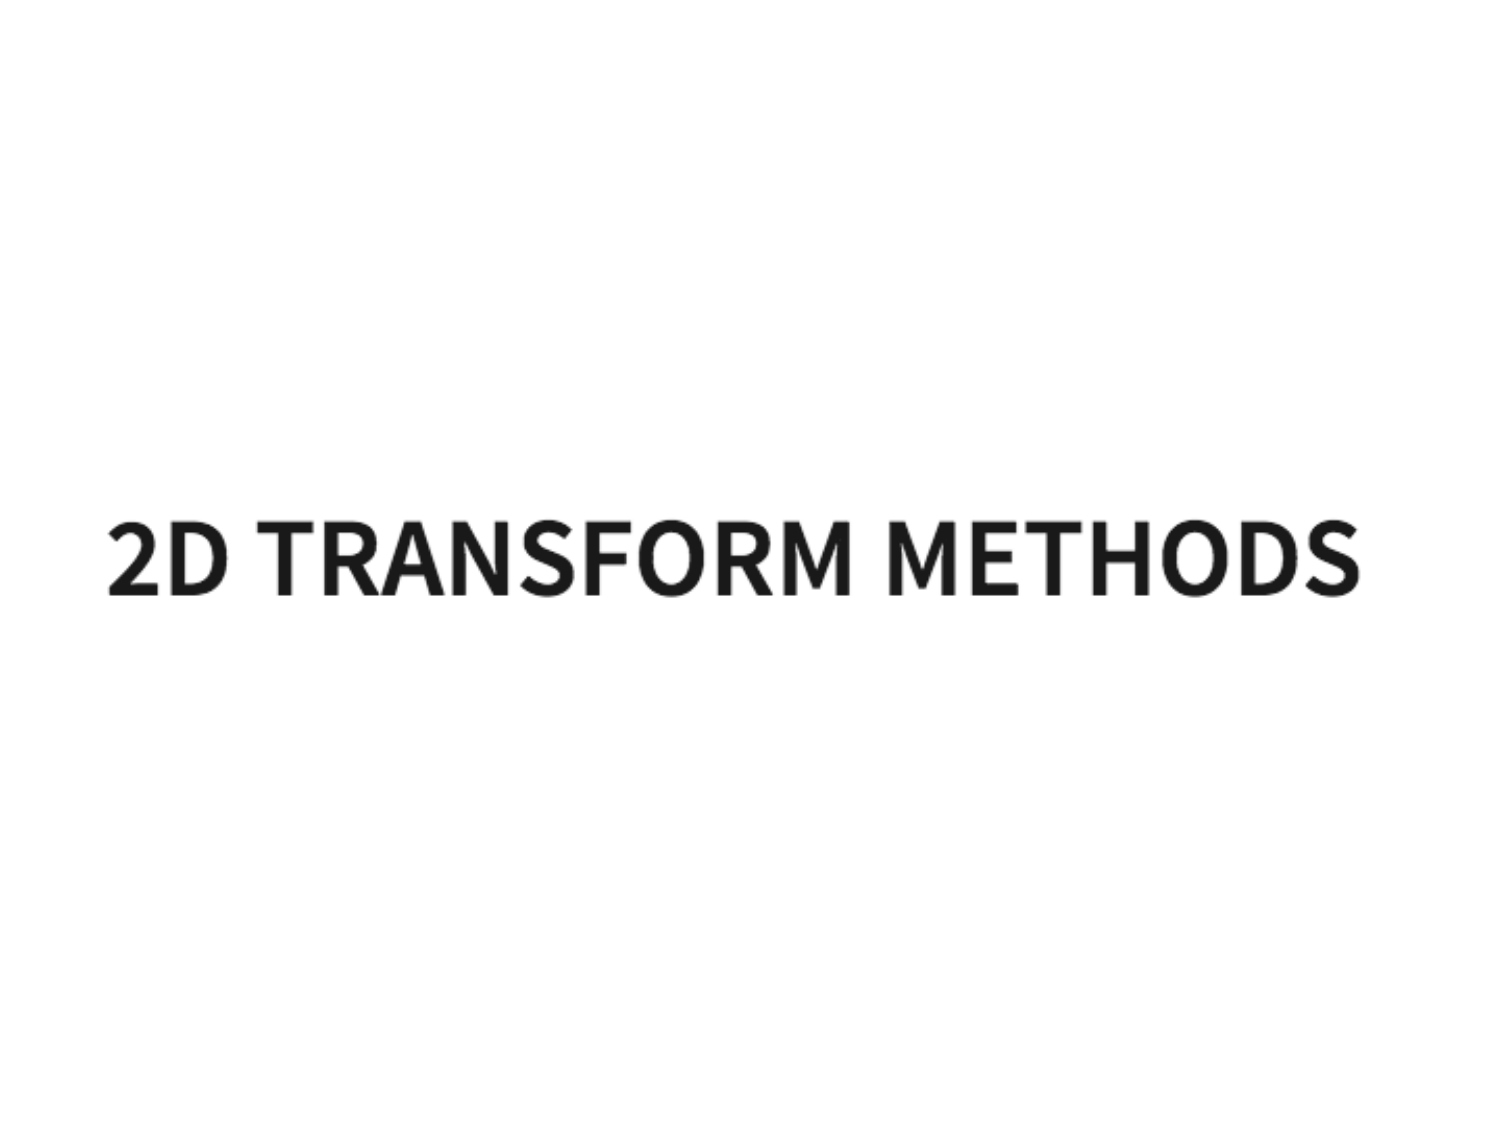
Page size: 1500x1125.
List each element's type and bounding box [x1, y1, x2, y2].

picture [78, 480, 1419, 644]
